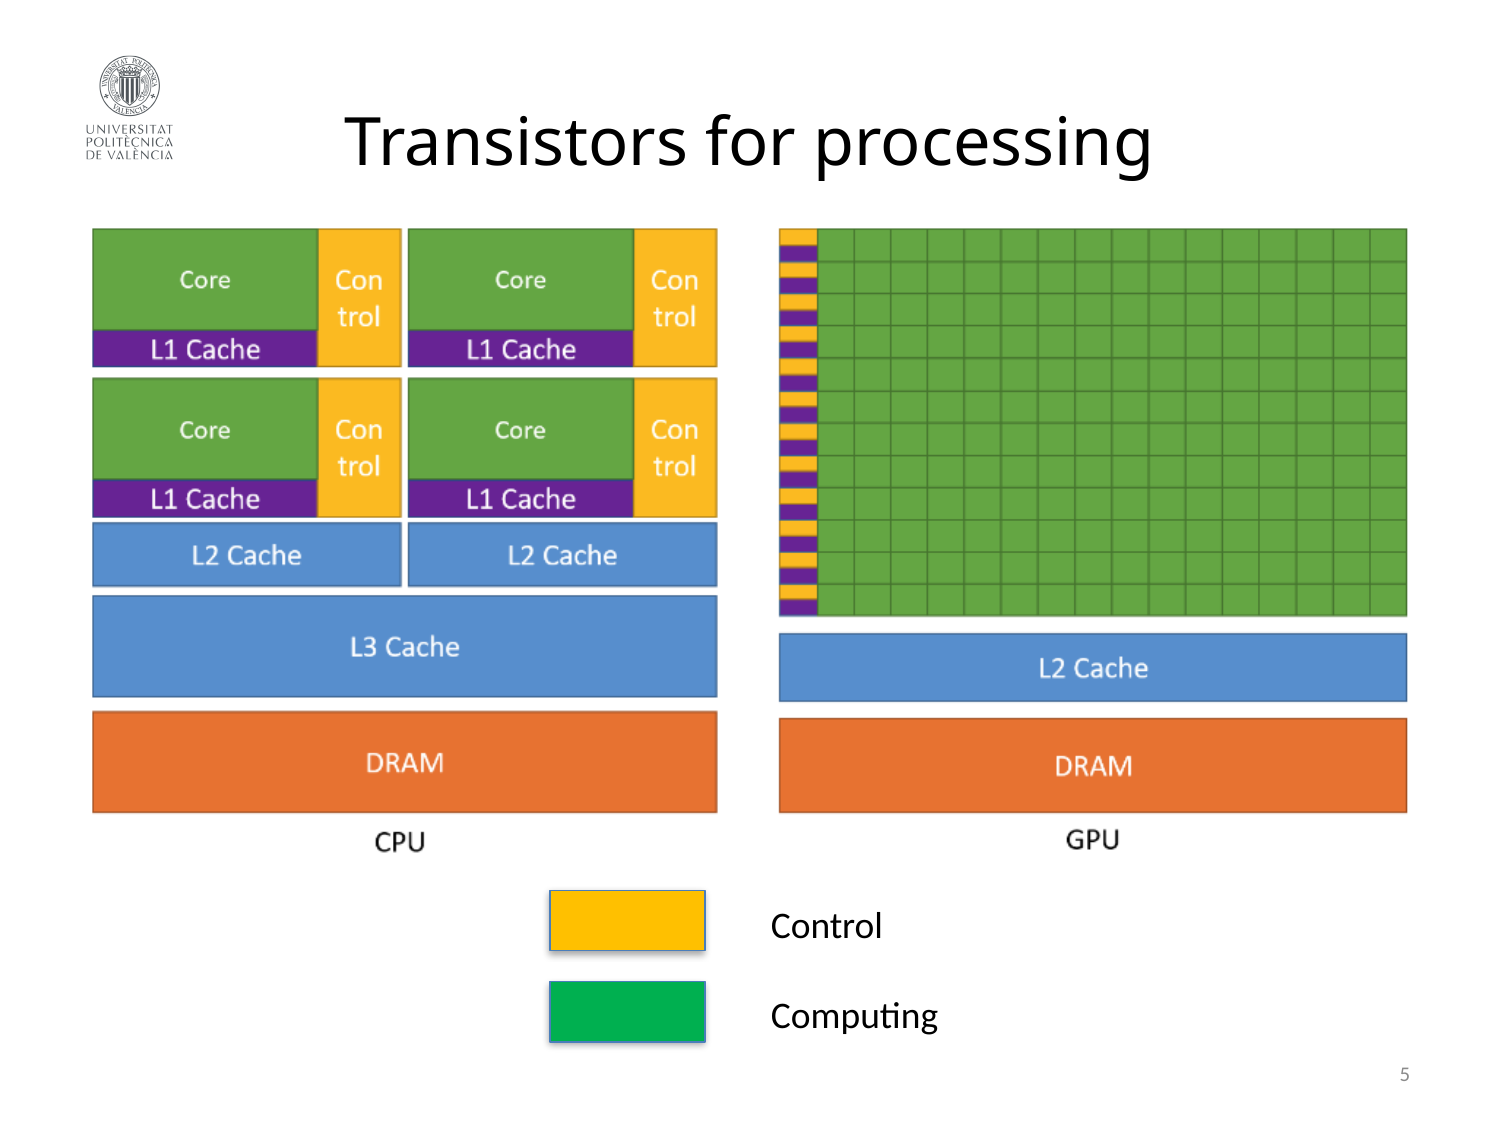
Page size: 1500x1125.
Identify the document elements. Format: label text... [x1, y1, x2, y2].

text_box [549, 890, 706, 951]
title Transistors for processing [75, 45, 1425, 213]
text_box [549, 981, 706, 1043]
picture [74, 214, 1426, 877]
text_box Control Computing [458, 893, 1500, 1044]
slide_number 5 [1074, 1044, 1425, 1103]
